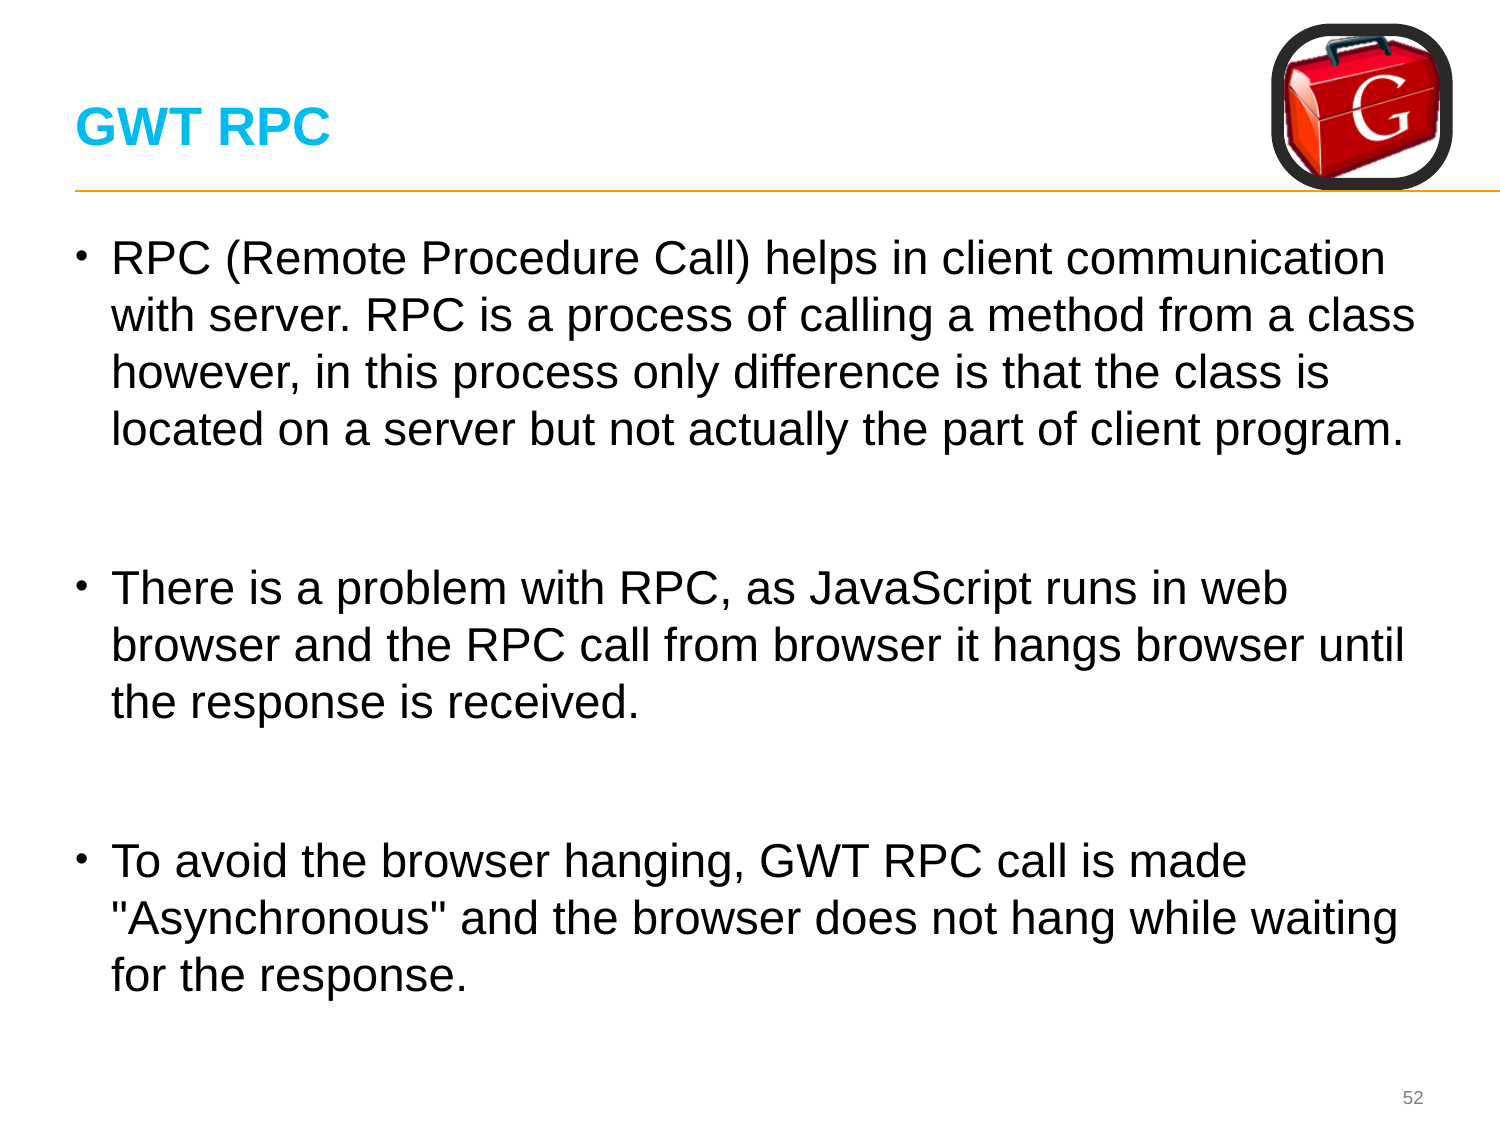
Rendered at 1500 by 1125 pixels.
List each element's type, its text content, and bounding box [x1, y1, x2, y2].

list RPC (Remote Procedure Call) helps in client communication with server. RPC is a process of calling a method from a class however, in this process only difference is that the class is located on a server but not actually the part of client program. There is a problem with RPC, as JavaScript runs in web browser and the RPC call from browser it hangs browser until the response is received. To avoid the browser hanging, GWT RPC call is made "Asynchronous" and the browser does not hang while waiting for the response. [75, 226, 1425, 1018]
picture [1293, 47, 1440, 177]
title GWT RPC [75, 27, 1422, 157]
